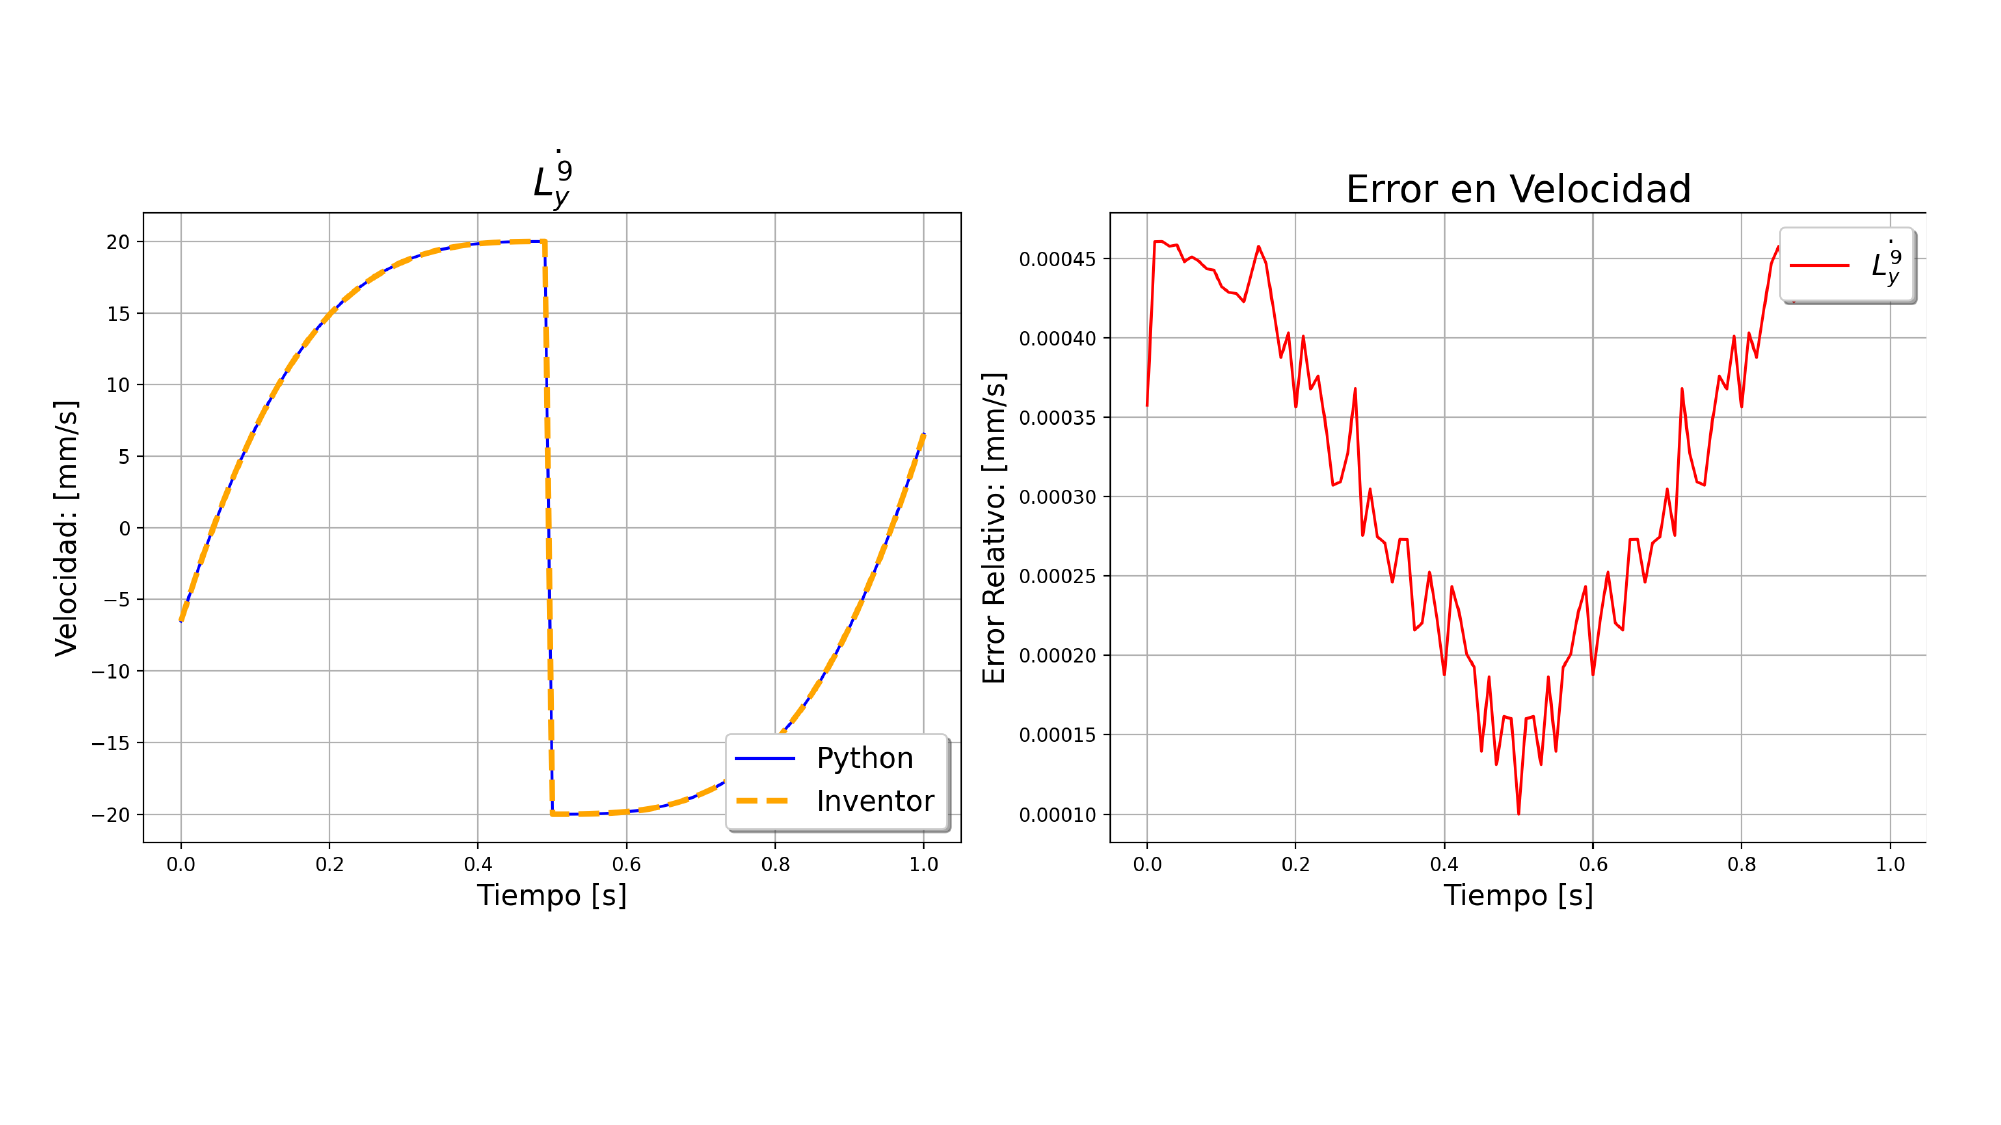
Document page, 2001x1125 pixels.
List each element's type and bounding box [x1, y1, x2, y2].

picture [26, 143, 1927, 929]
